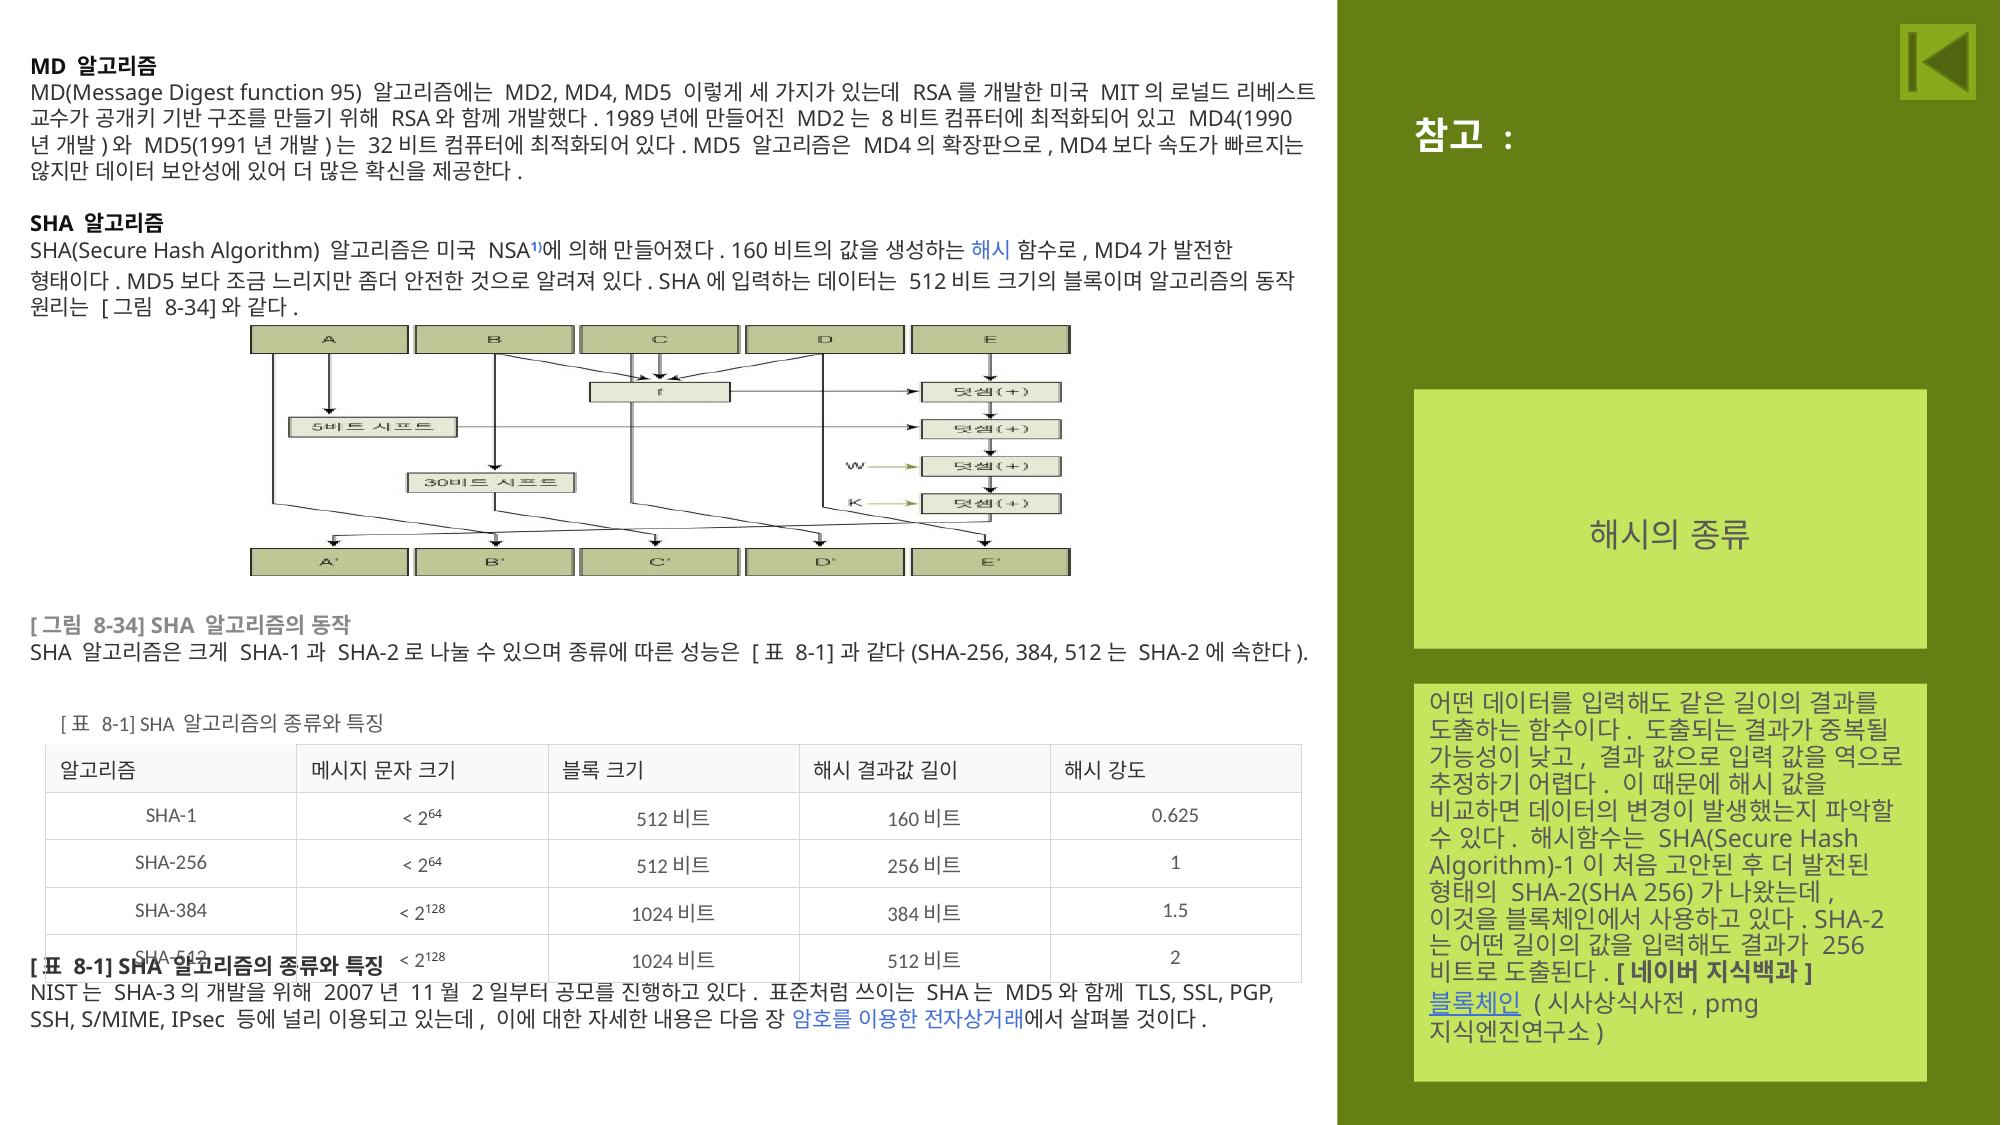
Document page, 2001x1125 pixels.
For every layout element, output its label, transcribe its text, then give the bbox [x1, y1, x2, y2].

table_cell 384비트 [800, 888, 1050, 934]
table_cell 160비트 [800, 793, 1050, 839]
list 해시의 종류 [1414, 389, 1927, 649]
table_cell 메시지 문자 크기 [297, 745, 548, 792]
table_cell < 264 [297, 840, 548, 887]
table_cell SHA-1 [46, 793, 296, 839]
text_box MD 알고리즘 MD(Message Digest function 95) 알고리즘에는 MD2, MD4, MD5 이렇게 세 가지가 있는데 RSA를 개발한 미국 MIT의 로널드 리베스트 교수가 공개키 기반 구조를 만들기 위해 RSA와 함께 개발했다. 1989년에 만들어진 MD2는 8비트 컴퓨터에 최적화되어 있고 MD4(1990년 개발)와 MD5(1991년 개발)는 32비트 컴퓨터에 최적화되어 있다. MD5 알고리즘은 MD4의 확장판으로, MD4보다 속도가 빠르지는 않지만 데이터 보안성에 있어 더 많은 확신을 제공한다. SHA 알고리즘 SHA(Secure Hash Algorithm) 알고리즘은 미국 NSA1)에 의해 만들어졌다. 160비트의 값을 생성하는 해시 함수로, MD4가 발전한 형태이다. MD5보다 조금 느리지만 좀더 안전한 것으로 알려져 있다. SHA에 입력하는 데이터는 512비트 크기의 블록이며 알고리즘의 동작 원리는 [그림 8-34]와 같다. [그림 8-34] SHA 알고리즘의 동작 SHA 알고리즘은 크게 SHA-1과 SHA-2로 나눌 수 있으며 종류에 따른 성능은 [표 8-1]과 같다(SHA-256, 384, 512는 SHA-2에 속한다). [표 8-1] SHA 알고리즘의 종류와 특징 NIST는 SHA-3의 개발을 위해 2007년 11월 2일부터 공모를 진행하고 있다. 표준처럼 쓰이는 SHA는 MD5와 함께 TLS, SSL, PGP, SSH, S/MIME, IPsec 등에 널리 이용되고 있는데, 이에 대한 자세한 내용은 다음 장 암호를 이용한 전자상거래에서 살펴볼 것이다. [29, 52, 1317, 1047]
table_cell 1.5 [1051, 888, 1301, 934]
table_cell 해시 강도 [1051, 745, 1301, 792]
table_cell SHA-384 [46, 888, 296, 934]
table_cell 1024비트 [549, 888, 799, 934]
table_cell 512비트 [549, 793, 799, 839]
table_cell SHA-512 [46, 935, 296, 982]
table_cell 256비트 [800, 840, 1050, 887]
table_cell 1 [1051, 840, 1301, 887]
table_cell 2 [1051, 935, 1301, 982]
table_cell < 2128 [297, 888, 548, 934]
title 참고 : [1399, 106, 1913, 299]
table_cell 512비트 [800, 935, 1050, 982]
table_cell 해시 결과값 길이 [800, 745, 1050, 792]
table_cell SHA-256 [46, 840, 296, 887]
table_cell 512비트 [549, 840, 799, 887]
table_cell 1024비트 [549, 935, 799, 982]
table_cell 알고리즘 [46, 745, 296, 792]
table_cell < 264 [297, 793, 548, 839]
picture [250, 325, 1071, 576]
text_box [1898, 22, 1978, 102]
table_cell 블록 크기 [549, 745, 799, 792]
table_header [표 8-1] SHA 알고리즘의 종류와 특징 [46, 700, 1301, 745]
table_cell 0.625 [1051, 793, 1301, 839]
text_box 어떤 데이터를 입력해도 같은 길이의 결과를 도출하는 함수이다. 도출되는 결과가 중복될 가능성이 낮고, 결과 값으로 입력 값을 역으로 추정하기 어렵다. 이 때문에 해시 값을 비교하면 데이터의 변경이 발생했는지 파악할 수 있다. 해시함수는 SHA(Secure Hash Algorithm)-1이 처음 고안된 후 더 발전된 형태의 SHA-2(SHA 256)가 나왔는데, 이것을 블록체인에서 사용하고 있다. SHA-2는 어떤 길이의 값을 입력해도 결과가 256비트로 도출된다. [네이버 지식백과] 블록체인 (시사상식사전, pmg 지식엔진연구소) [1414, 683, 1927, 1082]
table_cell < 2128 [297, 935, 548, 982]
